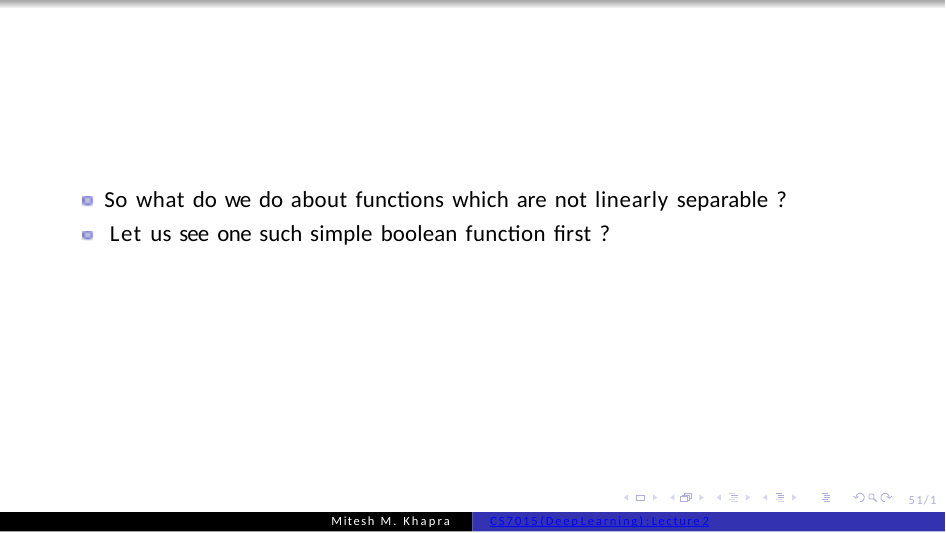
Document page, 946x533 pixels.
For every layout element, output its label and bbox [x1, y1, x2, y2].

text_box [102, 175, 791, 247]
picture [82, 196, 94, 208]
picture [82, 230, 94, 242]
text_box [0, 511, 946, 532]
text_box [906, 493, 942, 508]
picture [0, 0, 945, 8]
